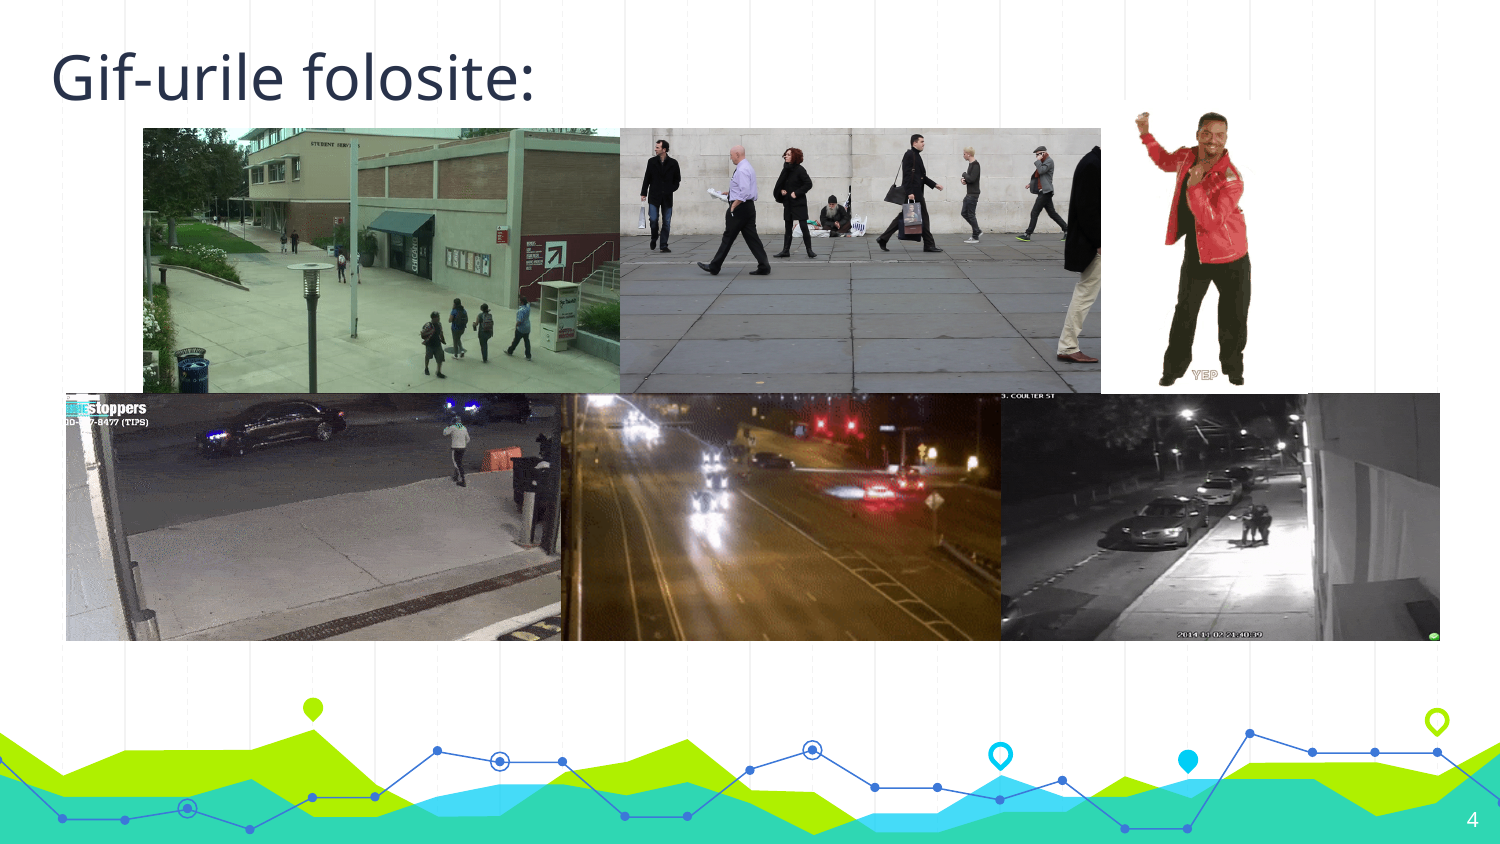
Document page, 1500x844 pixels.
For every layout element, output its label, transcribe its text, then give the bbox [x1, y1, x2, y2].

picture [66, 100, 1440, 641]
list Gif-urile folosite: [35, 34, 666, 117]
slide_number 4 [1403, 791, 1494, 844]
